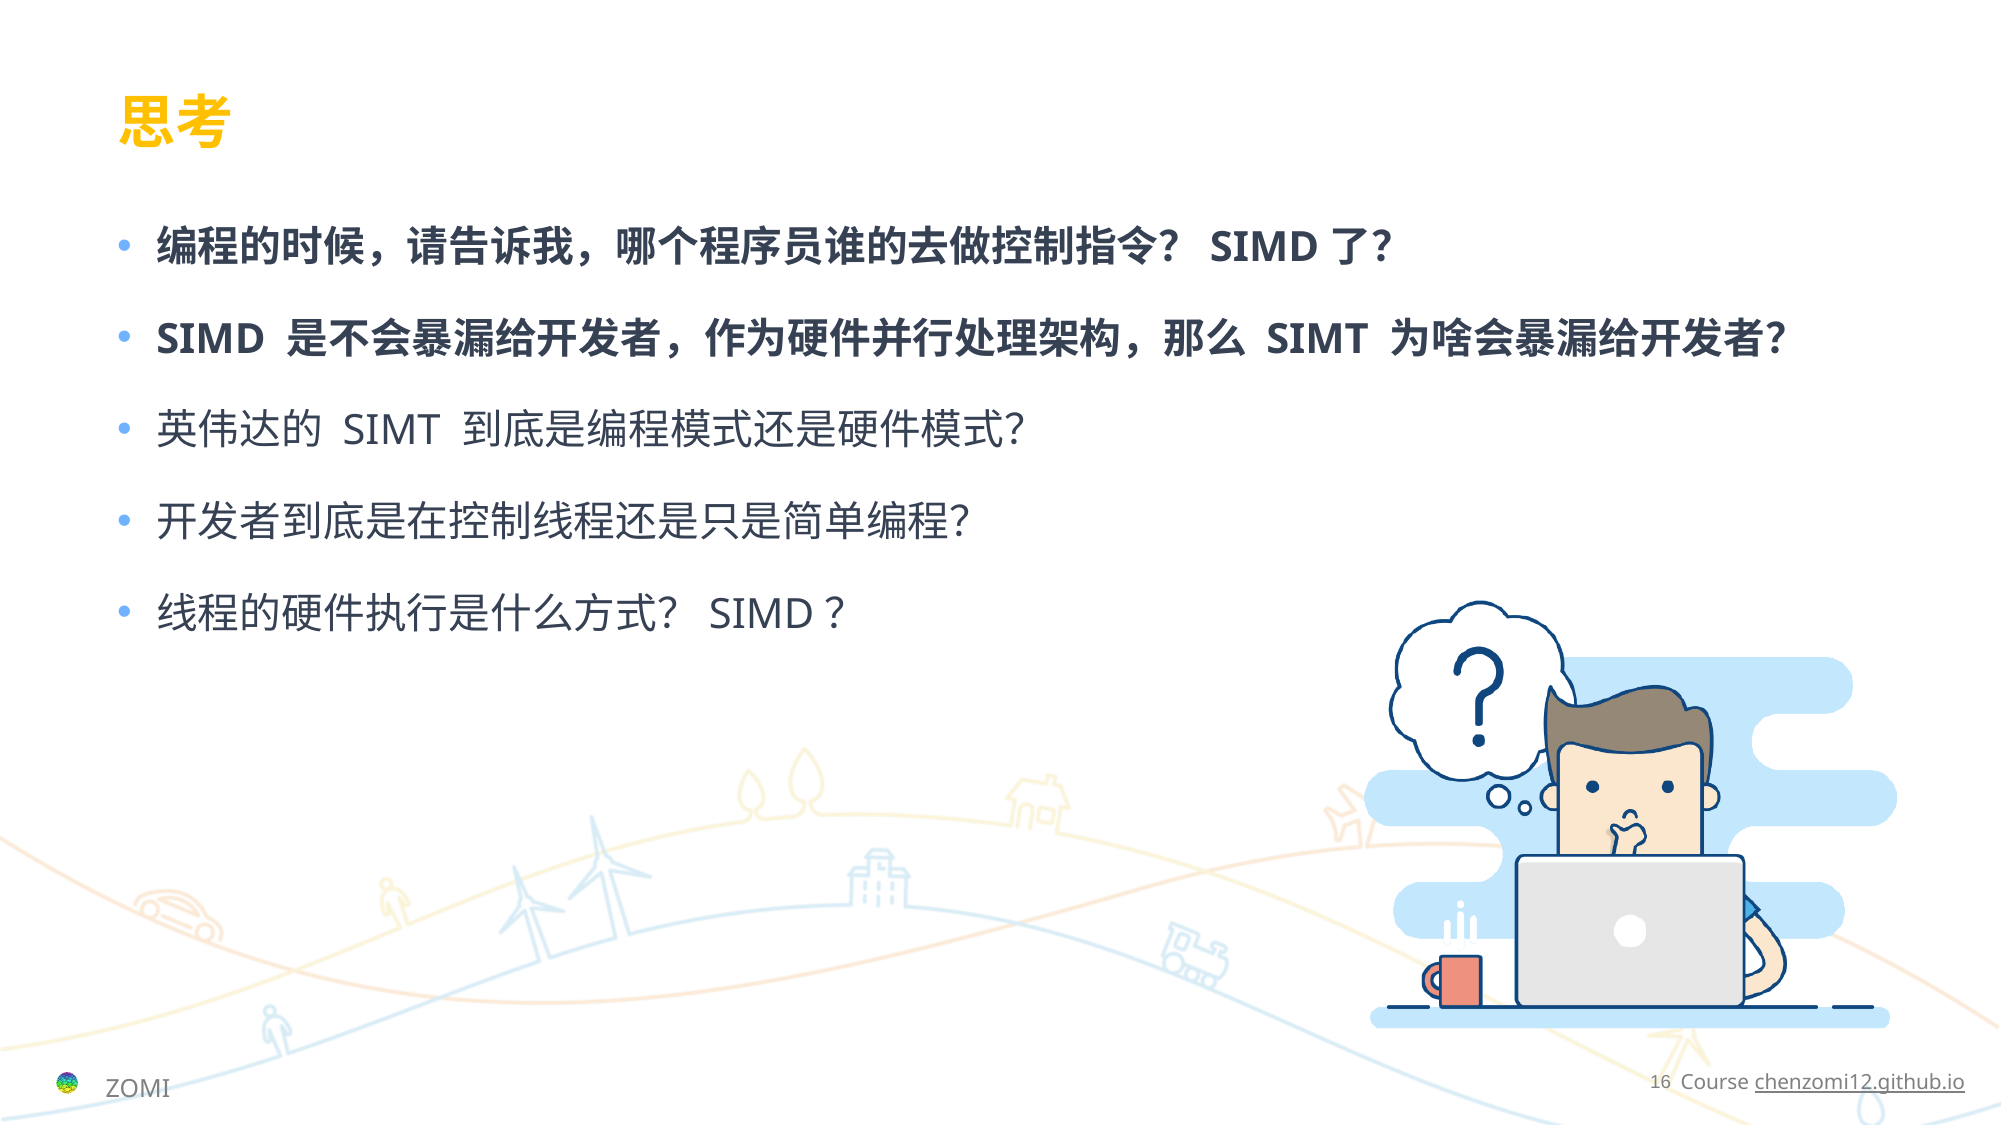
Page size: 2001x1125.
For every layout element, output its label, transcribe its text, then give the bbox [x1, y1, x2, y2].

picture [1350, 588, 1915, 1038]
picture [57, 1073, 77, 1093]
list 编程的时候，请告诉我，哪个程序员谁的去做控制指令？SIMD了？ SIMD 是不会暴漏给开发者，作为硬件并行处理架构，那么 SIMT 为啥会暴漏给开发者？ 英伟达的 SIMT 到底是编程模式还是硬件模式？ 开发者到底是在控制线程还是只是简单编程？ 线程的硬件执行是什么方式？SIMD？ [102, 187, 1900, 1008]
title 思考 [102, 78, 1900, 175]
